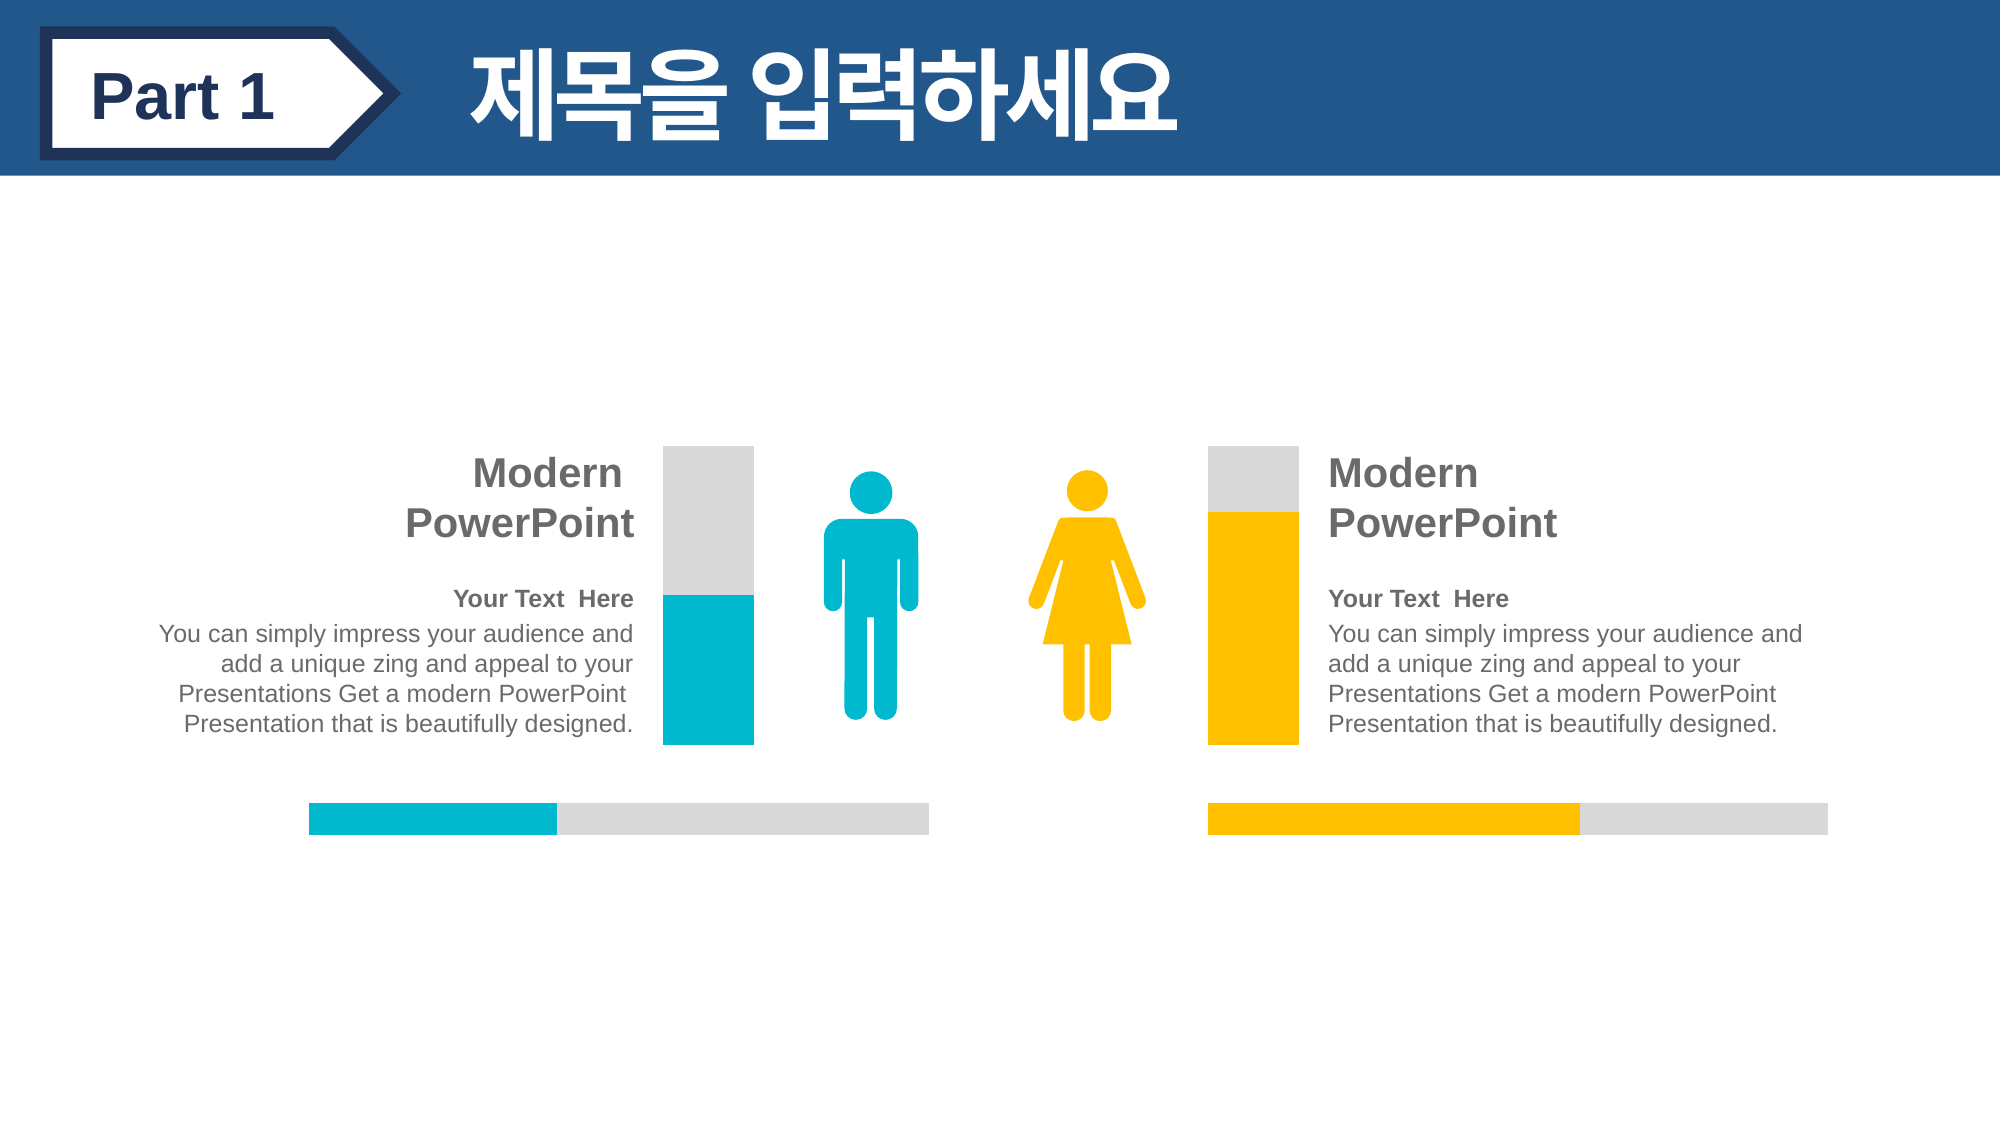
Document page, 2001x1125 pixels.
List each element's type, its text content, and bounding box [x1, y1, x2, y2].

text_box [46, 32, 393, 155]
text_box [0, 0, 2000, 177]
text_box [139, 423, 1861, 860]
text_box 제목을 입력하세요 [453, 25, 1198, 161]
